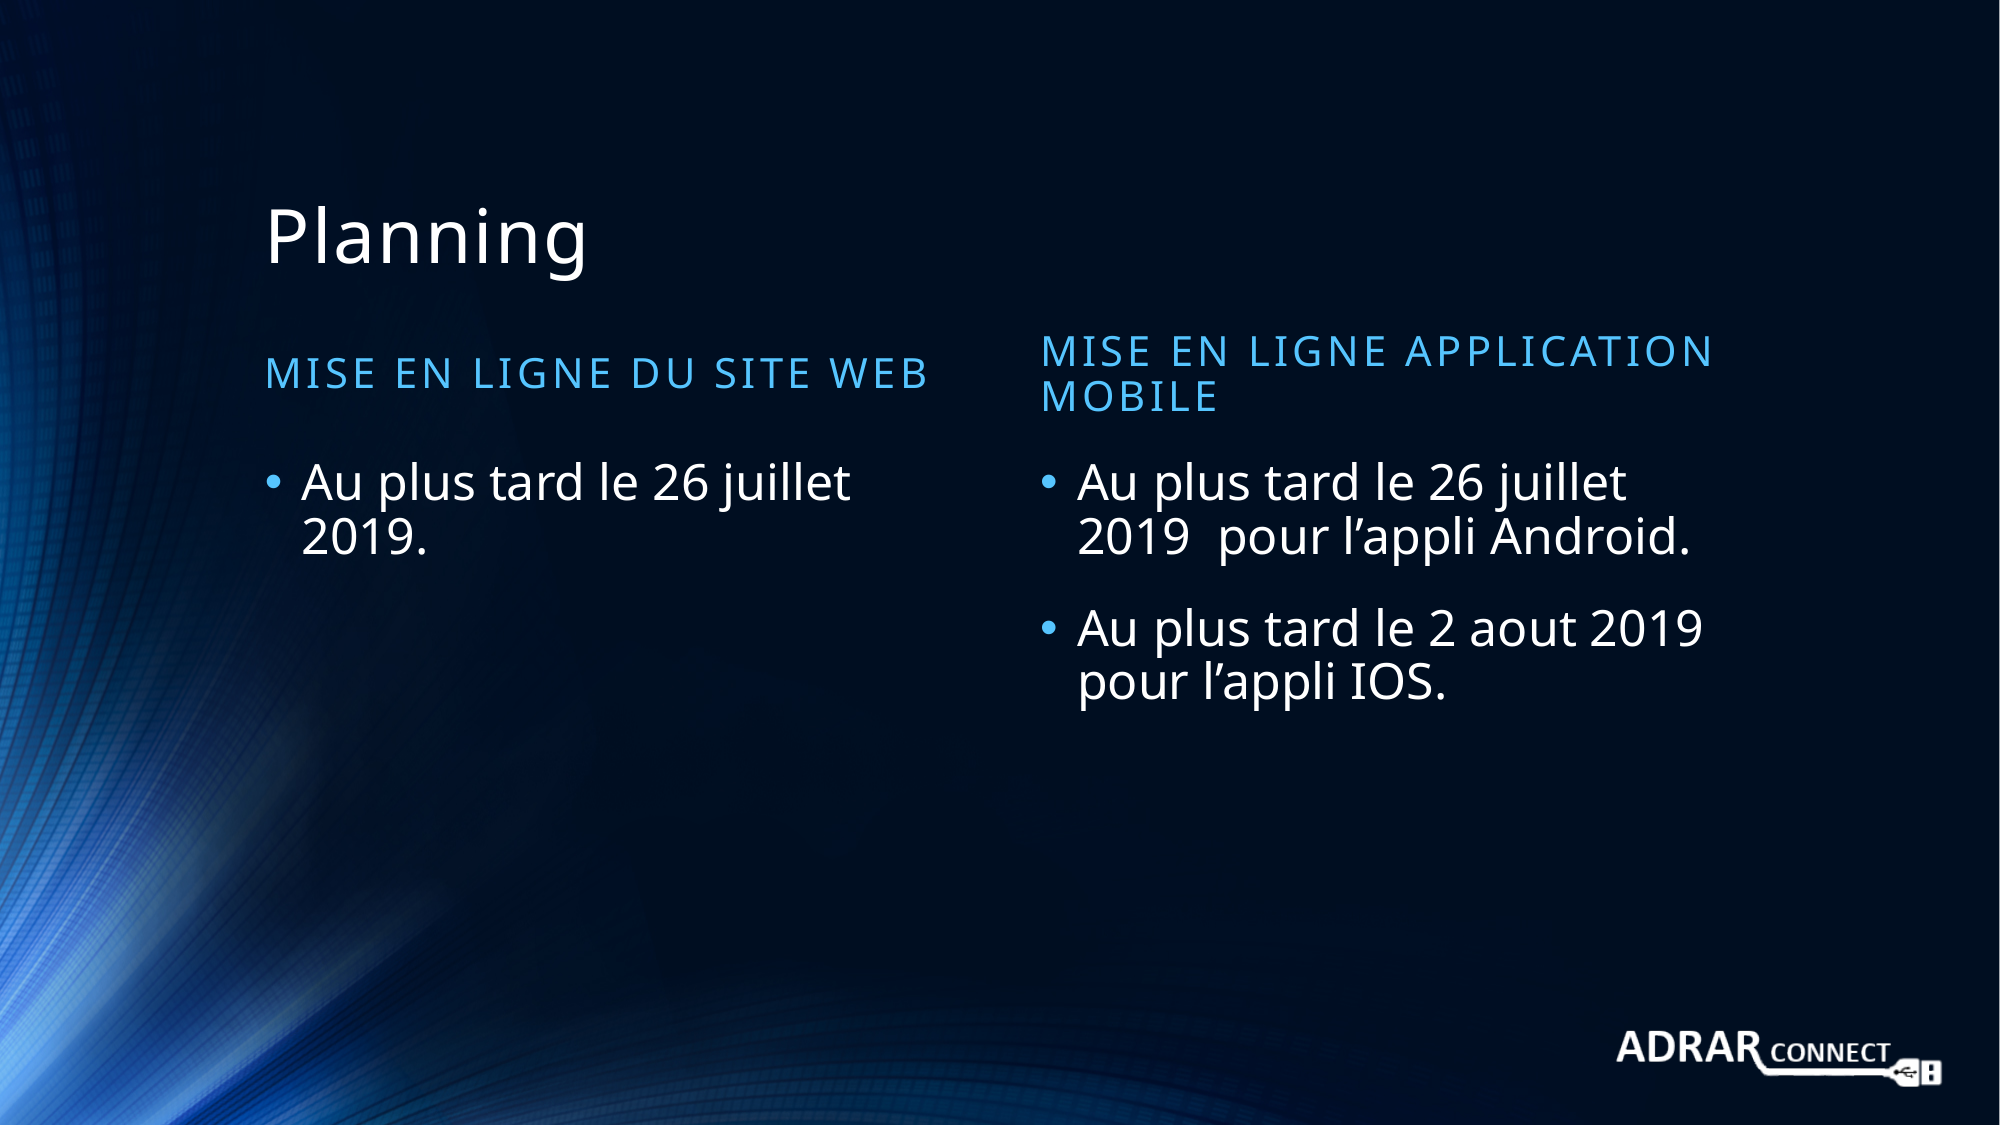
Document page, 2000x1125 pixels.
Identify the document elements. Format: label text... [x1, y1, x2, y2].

title Planning [249, 62, 1750, 288]
list Mise en ligne application mobile [1025, 312, 1750, 438]
list Mise en ligne du site web [249, 312, 975, 438]
picture [0, 0, 2000, 1125]
list Au plus tard le 26 juillet 2019 pour l’appli Android. Au plus tard le 2 aout 2019 pour l’appli IOS. [1025, 450, 1750, 988]
list Au plus tard le 26 juillet 2019. [249, 450, 975, 988]
